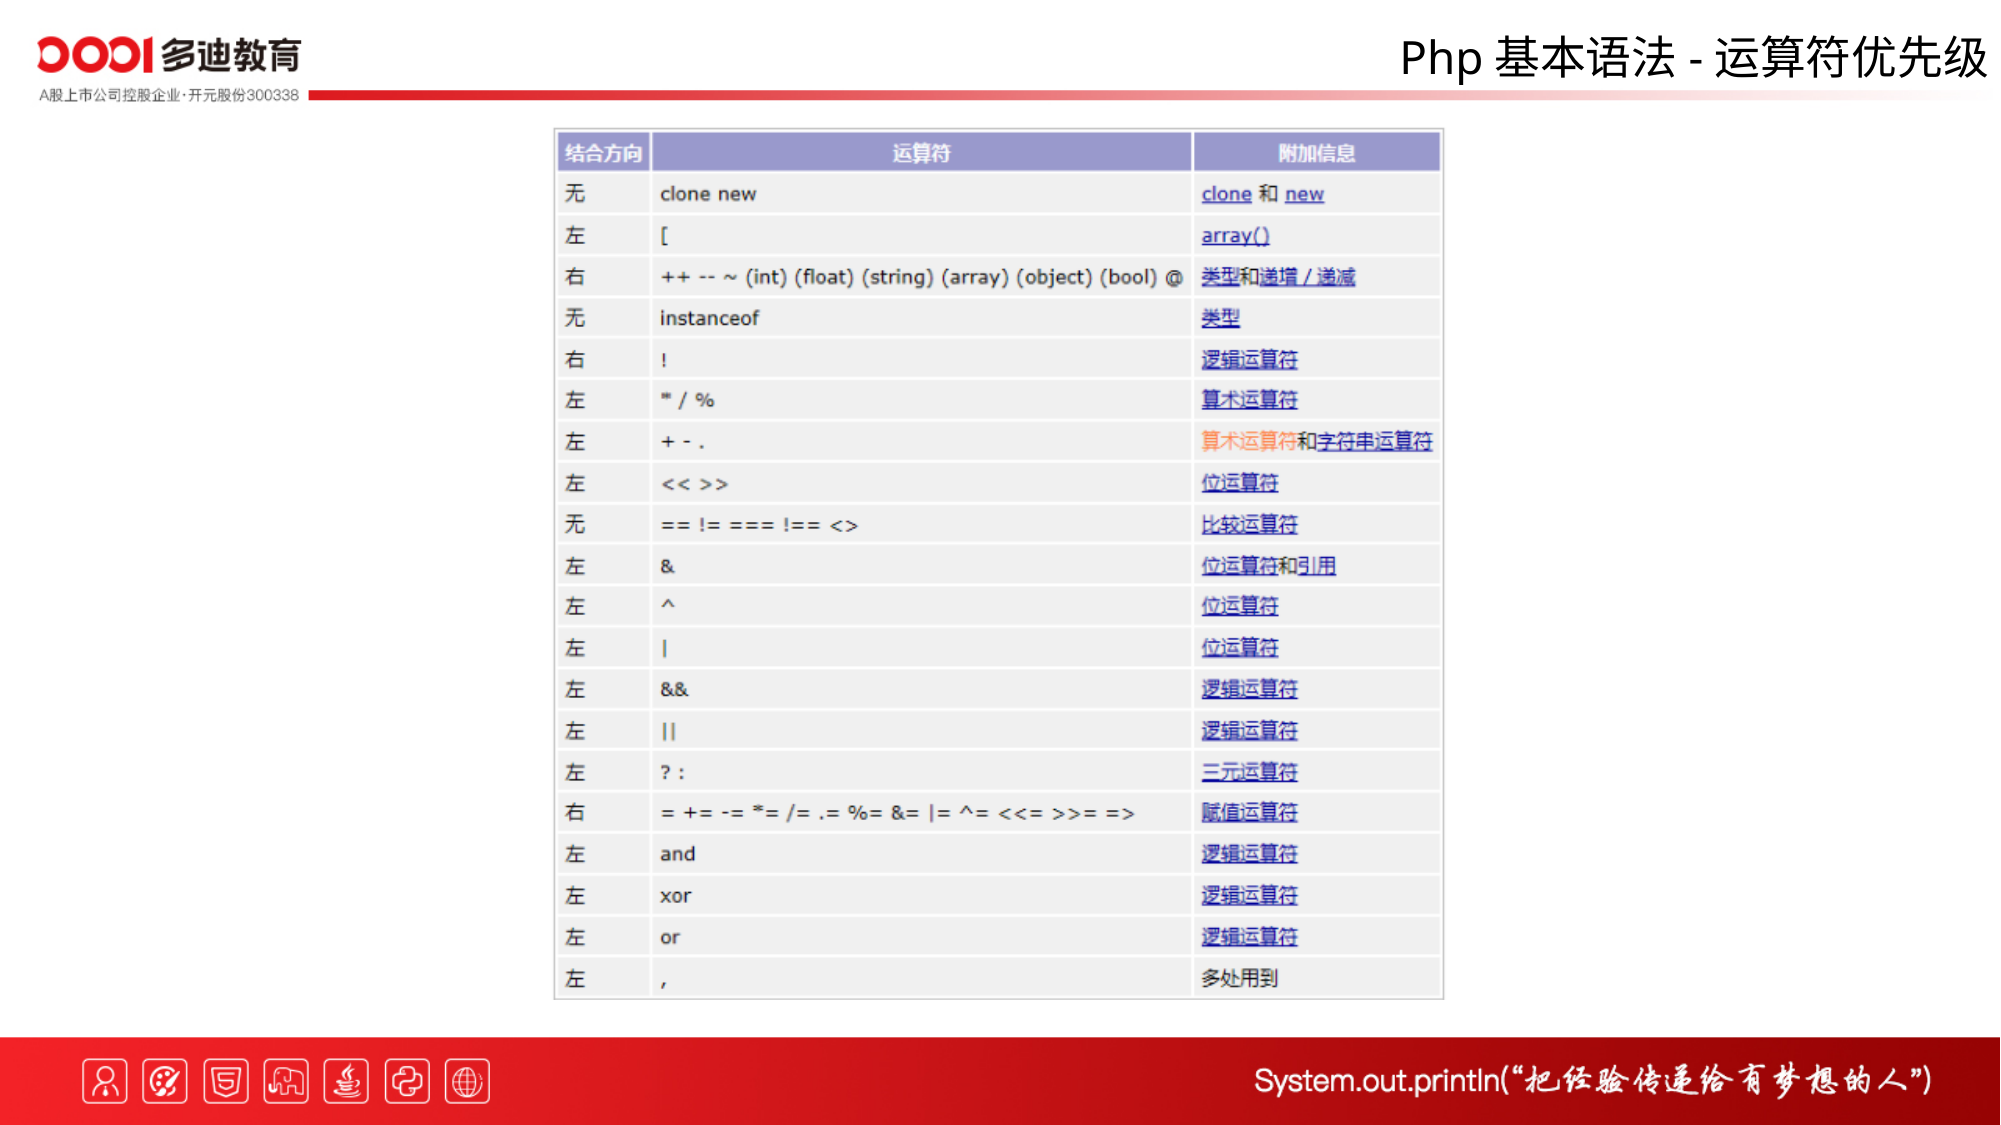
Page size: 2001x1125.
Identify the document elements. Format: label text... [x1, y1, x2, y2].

text_box Php基本语法-运算符优先级 [1384, 21, 2000, 92]
picture [0, 0, 2000, 1125]
